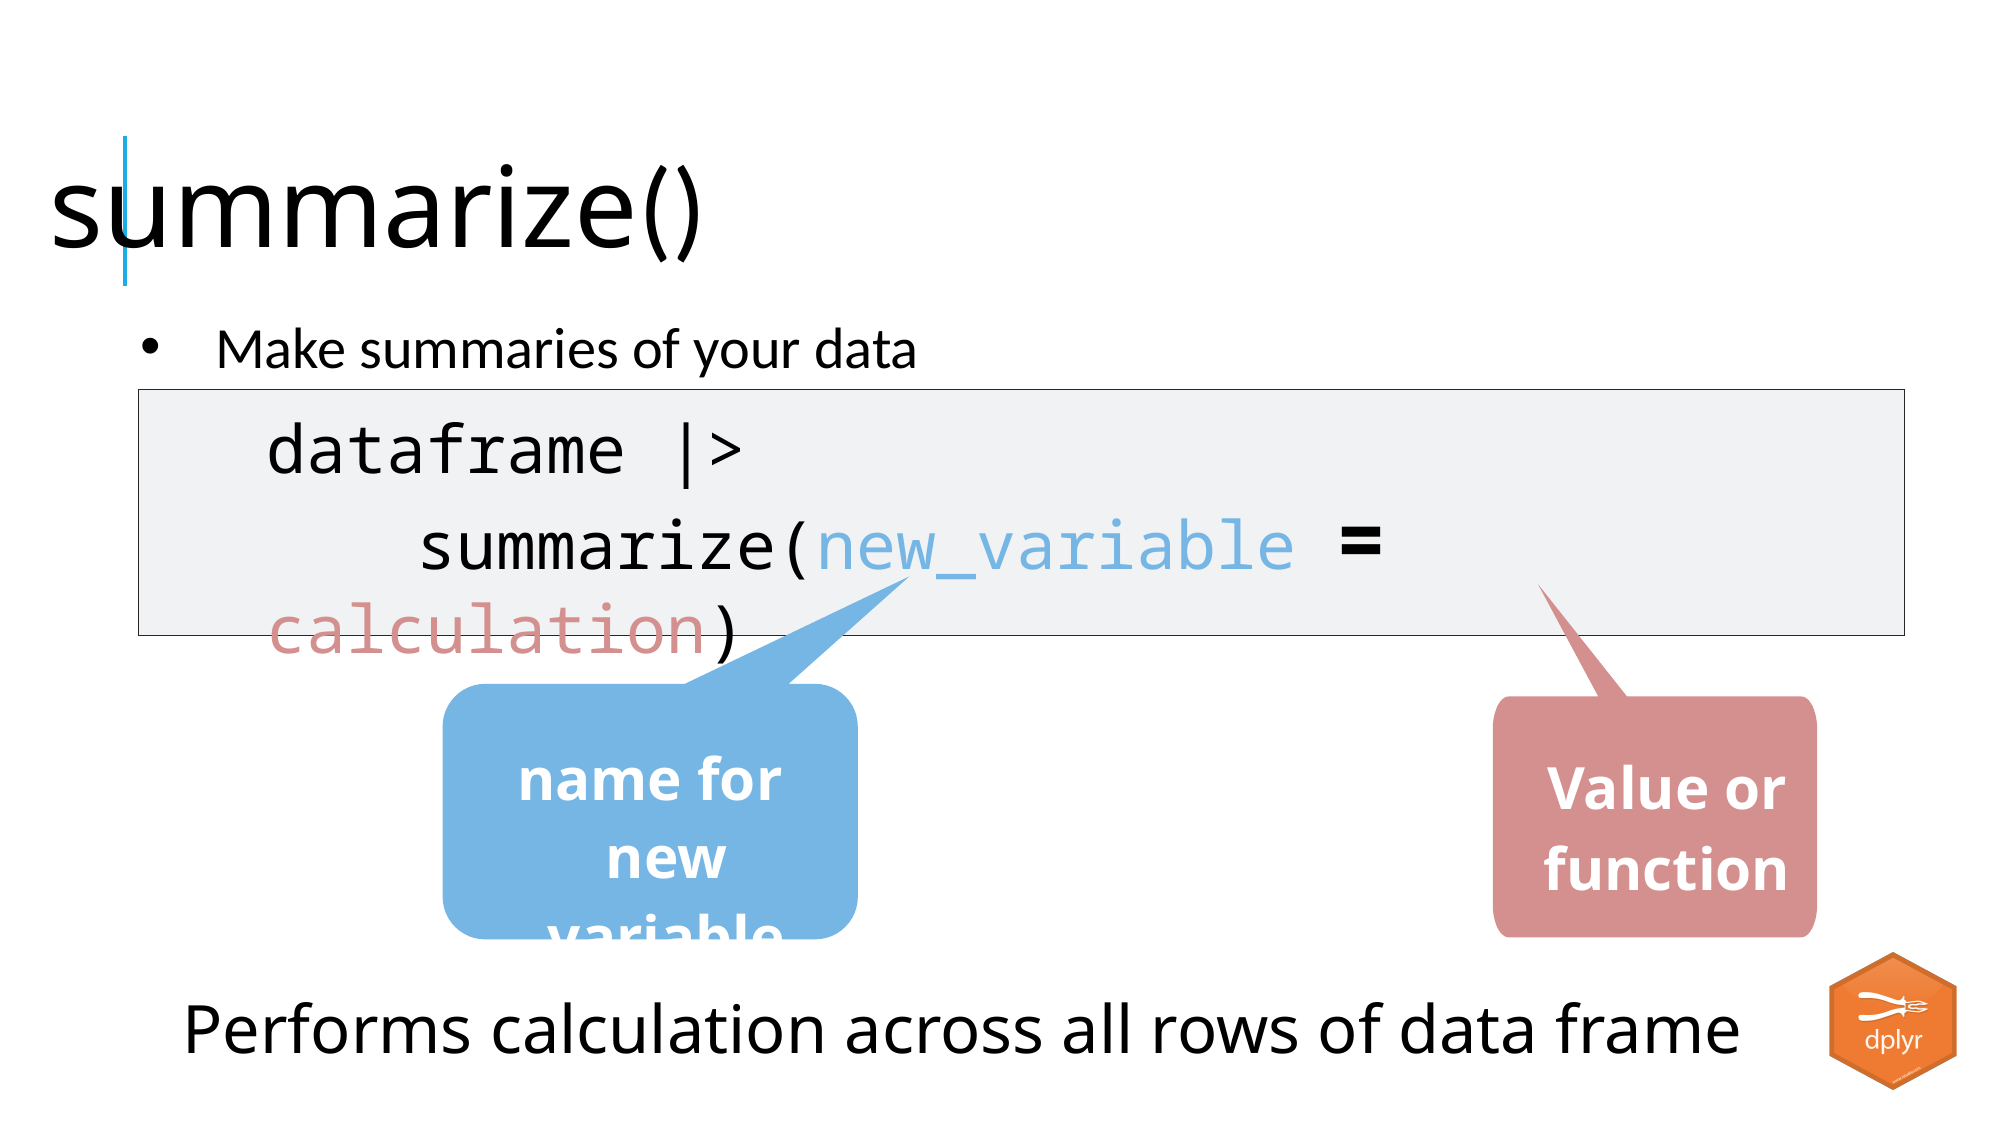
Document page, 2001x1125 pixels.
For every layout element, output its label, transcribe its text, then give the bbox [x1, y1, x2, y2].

text_box [138, 501, 251, 636]
text_box [1829, 952, 1957, 1090]
text_box [442, 576, 910, 940]
text_box summarize() [34, 128, 722, 278]
text_box name for new variable [458, 727, 841, 915]
text_box dataframe |> summarize(new_variable = calculation) [251, 399, 1905, 674]
text_box Performs calculation across all rows of data frame [123, 979, 1803, 1075]
text_box [1492, 584, 1818, 938]
text_box Make summaries of your data [138, 308, 1150, 501]
text_box [1150, 389, 1905, 399]
text_box Value or function [1531, 726, 1804, 915]
